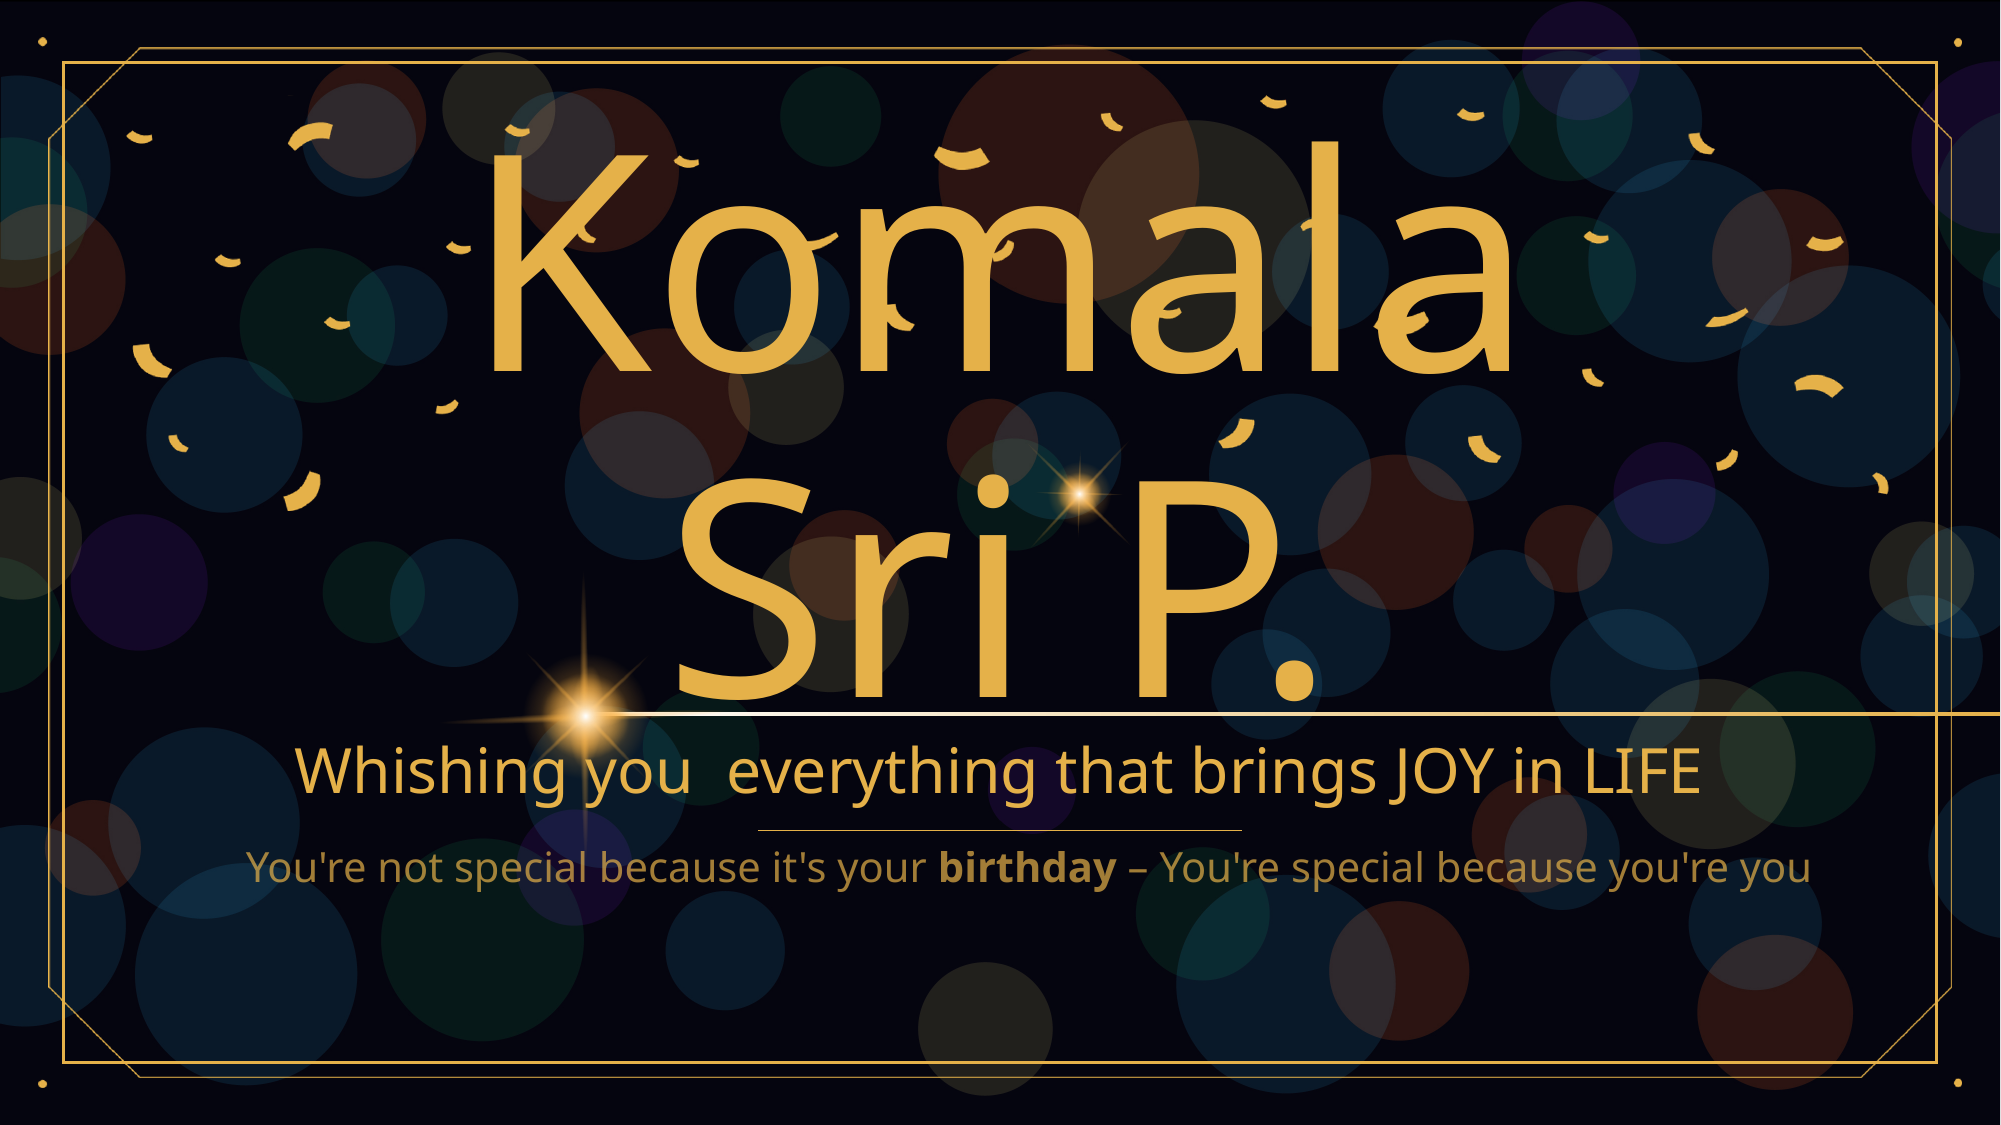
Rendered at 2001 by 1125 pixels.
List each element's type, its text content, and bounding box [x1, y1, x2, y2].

list You're not special because it's your birthday – You're special because you're you [189, 839, 1869, 919]
title Komala Sri P. [249, 457, 1750, 732]
picture [0, 0, 2001, 1125]
subtitle Whishing you everything that brings JOY in LIFE [249, 732, 1750, 820]
